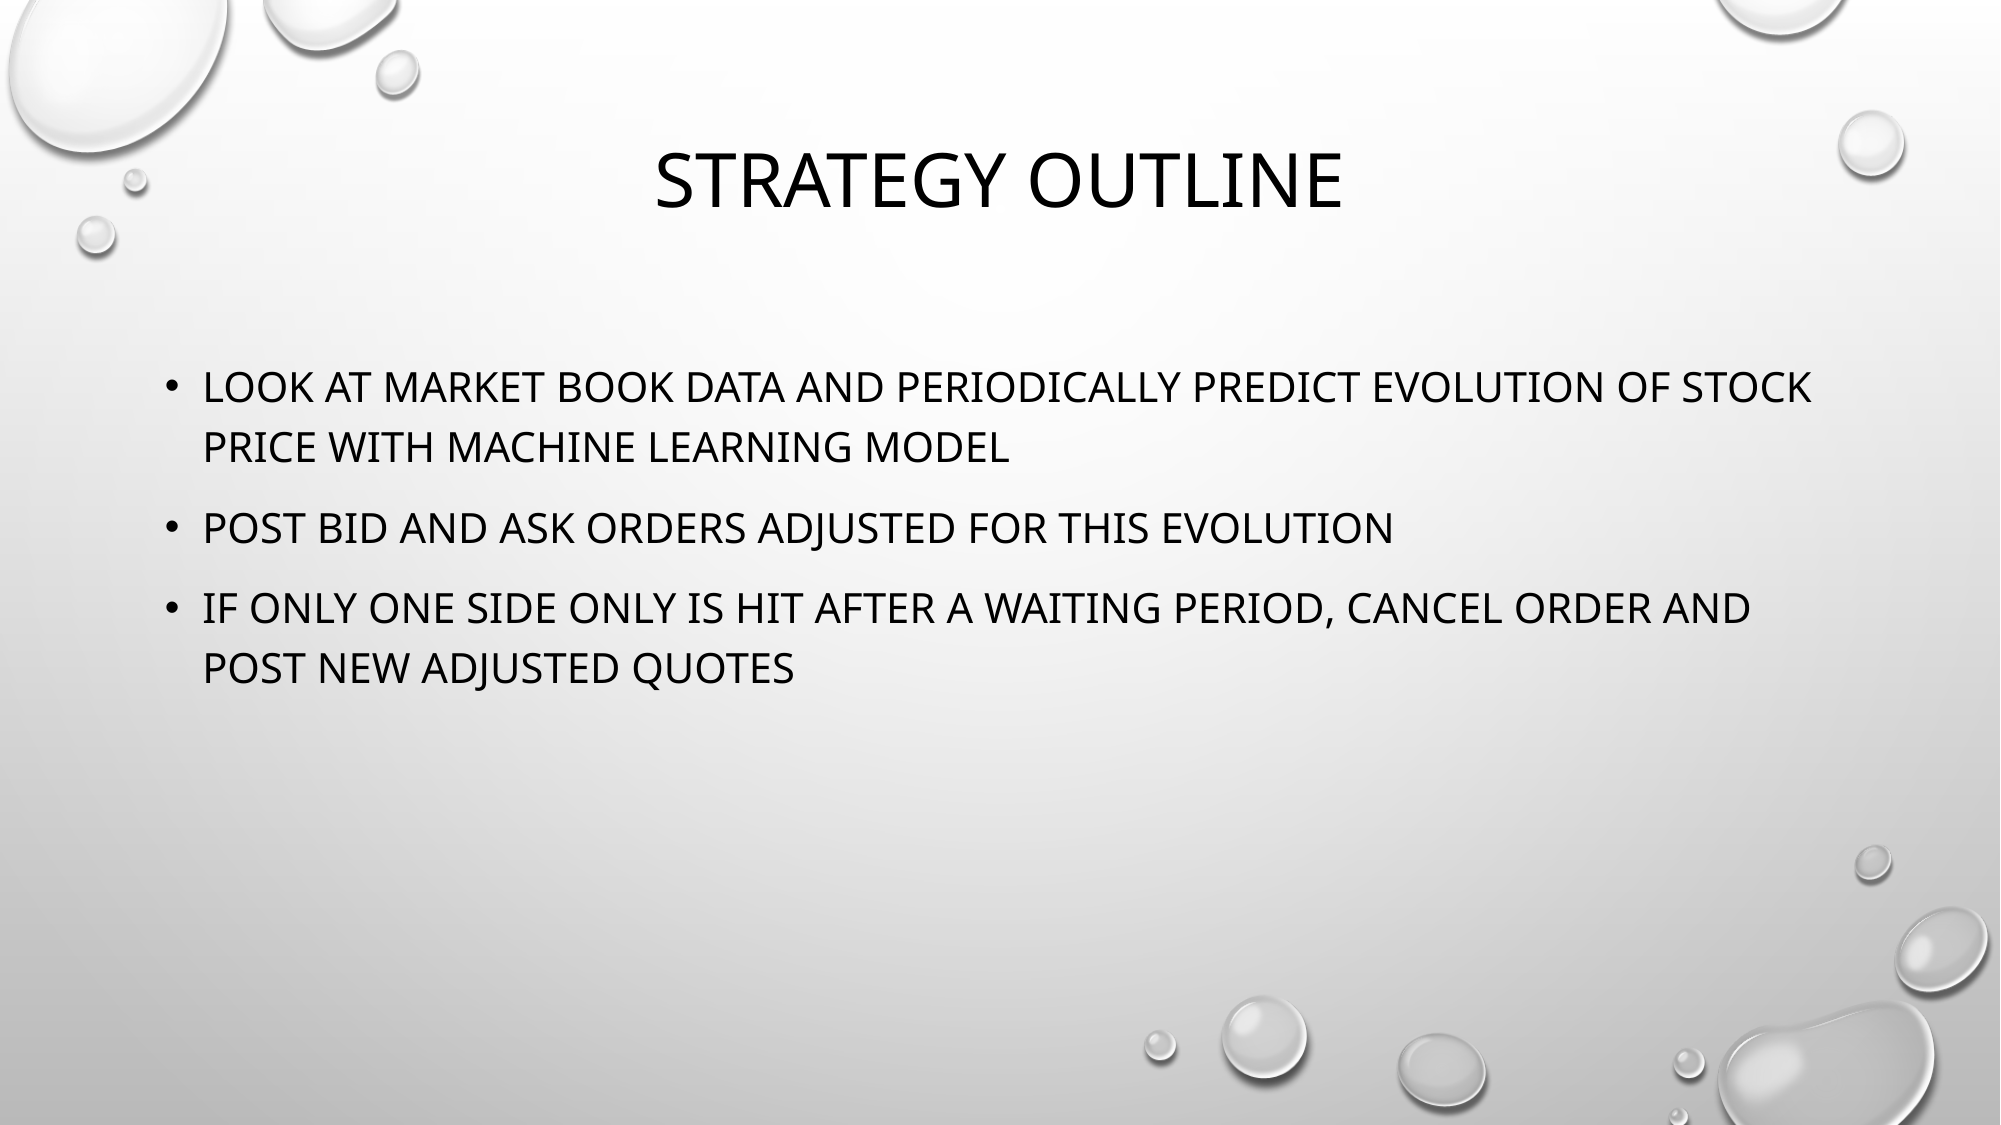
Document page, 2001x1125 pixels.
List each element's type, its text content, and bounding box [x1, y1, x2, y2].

list Look at market book data and periodically PREDICT evolution of stock price with machine learning model post bid and ask orders adjusted for this evolution If only one side only is hit after a waiting period, cancel order and post new adjusted quotes [149, 343, 1871, 905]
picture [0, 0, 2000, 1125]
title Strategy outline [149, 52, 1851, 315]
